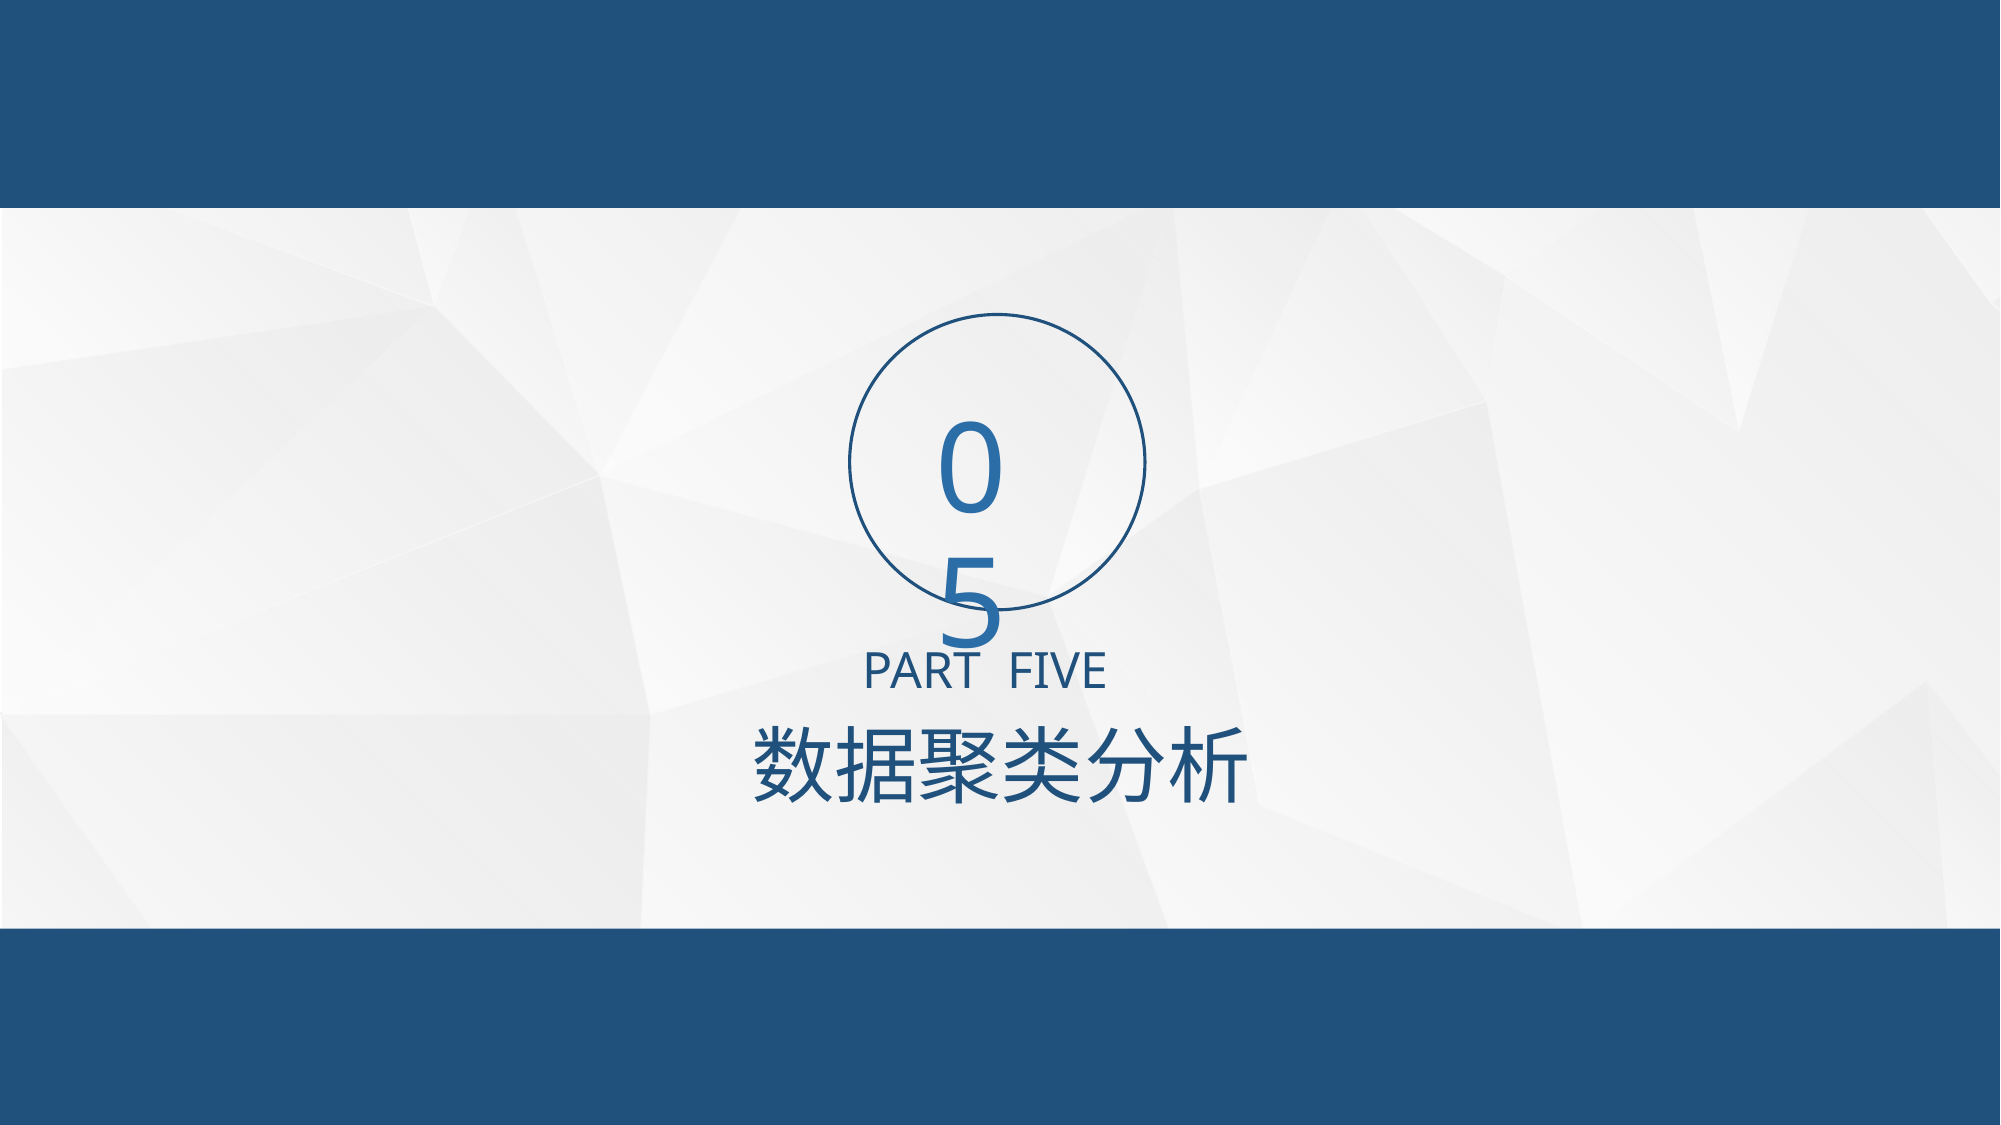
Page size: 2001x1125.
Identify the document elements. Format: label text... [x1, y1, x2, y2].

list 数据聚类分析 [574, 717, 1428, 799]
picture [0, 0, 2001, 1125]
list 05 [920, 397, 1092, 563]
list PART FIVE [806, 638, 1191, 717]
